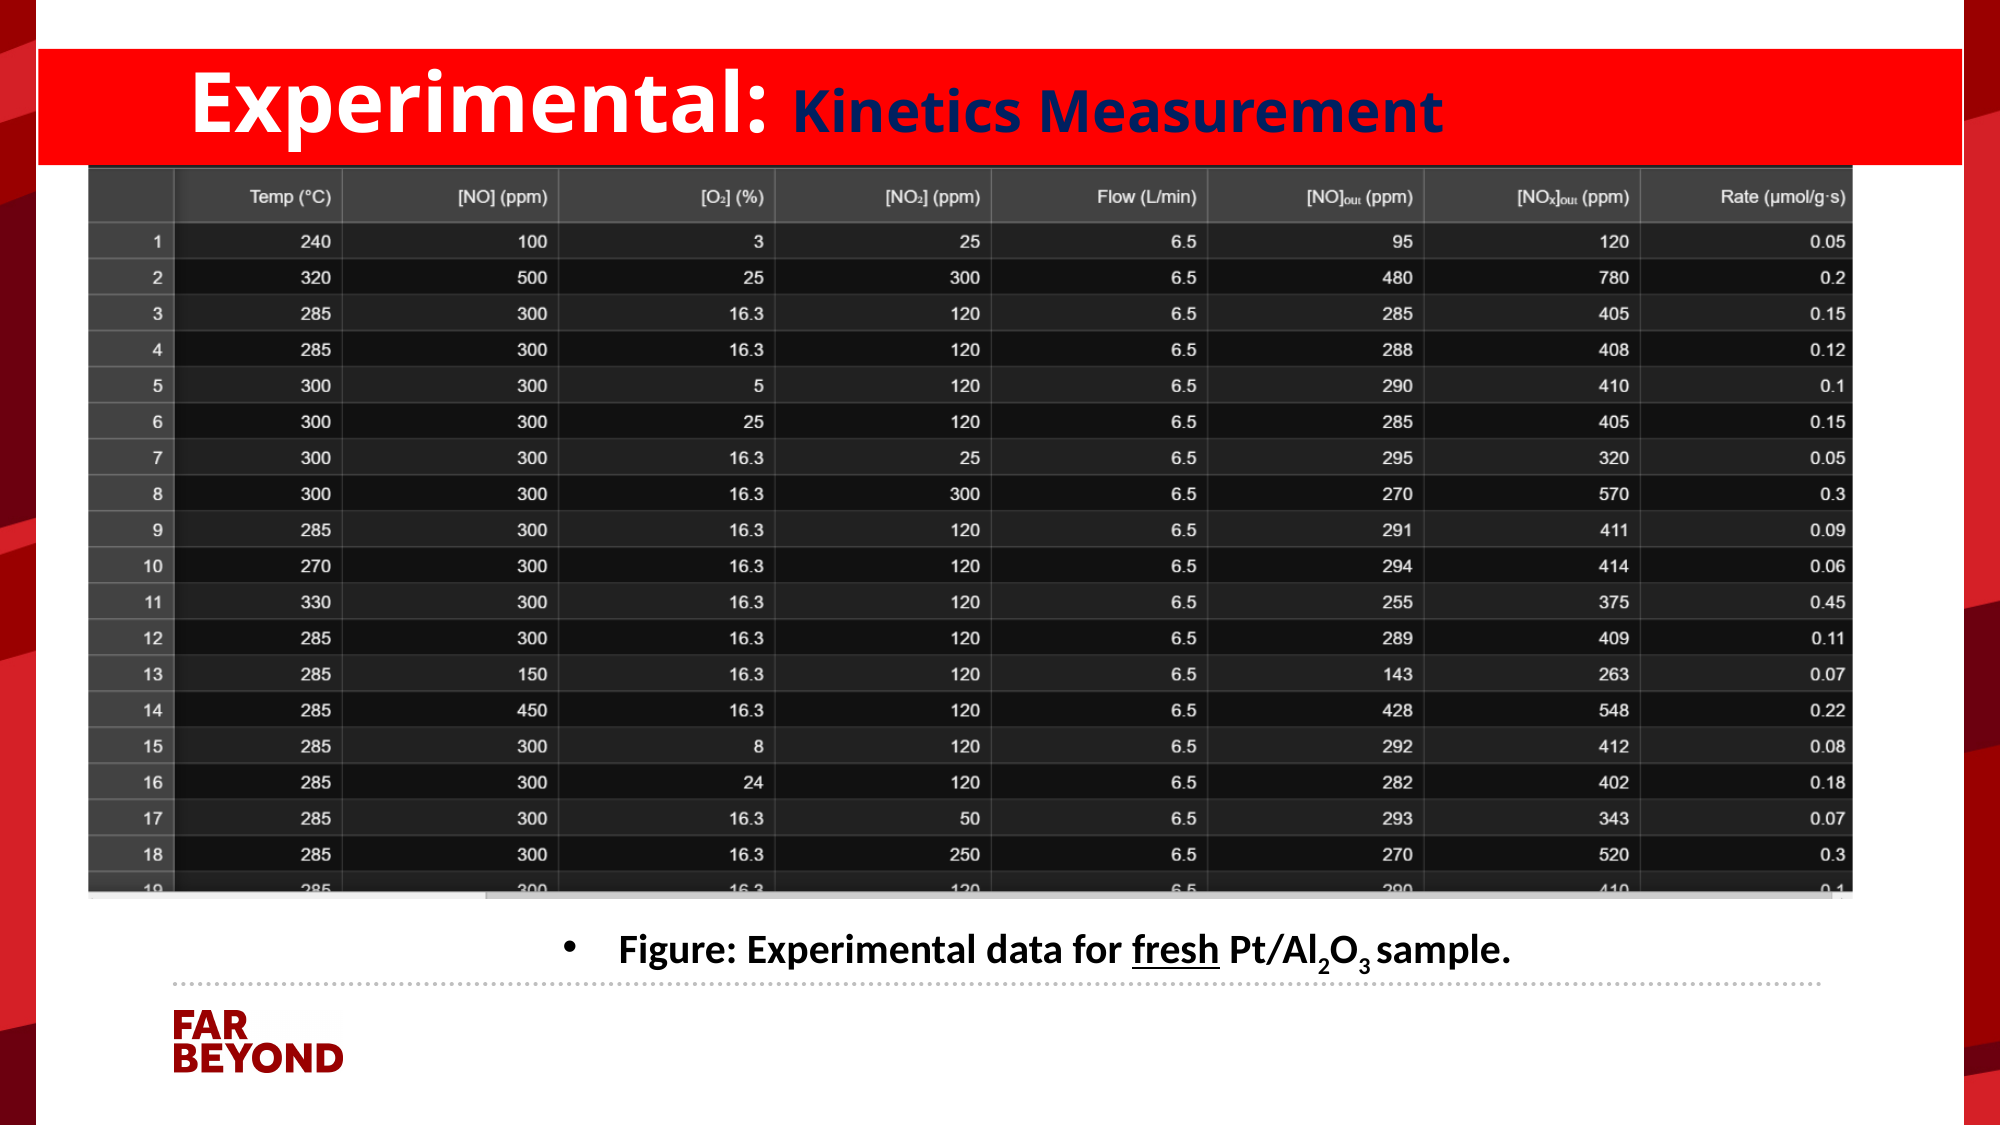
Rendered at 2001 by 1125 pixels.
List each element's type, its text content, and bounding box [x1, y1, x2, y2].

list Figure: Experimental data for fresh Pt/Al2O3 sample. [174, 922, 1825, 985]
picture [88, 165, 1853, 899]
picture [174, 1010, 343, 1073]
picture [0, 0, 36, 1125]
title Experimental: Kinetics Measurement [38, 48, 1963, 166]
picture [1964, 0, 2000, 1125]
